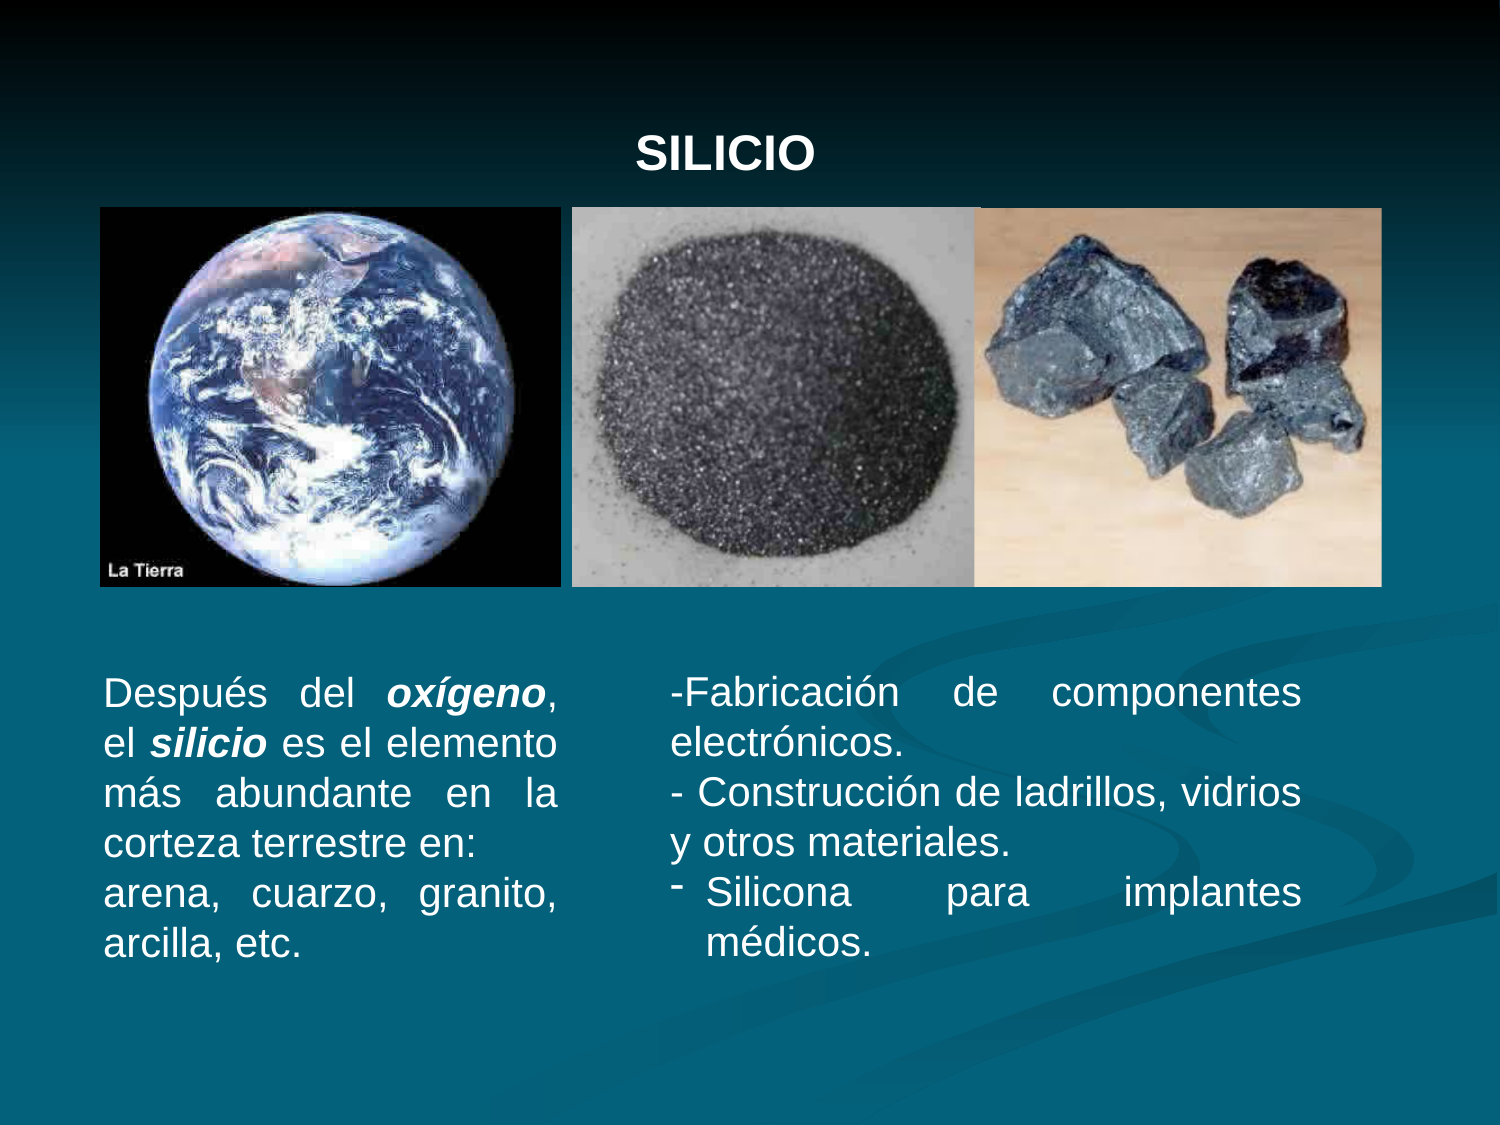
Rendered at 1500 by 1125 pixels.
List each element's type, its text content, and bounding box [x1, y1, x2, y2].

text_box -Fabricación de componentes electrónicos. - Construcción de ladrillos, vidrios y otros materiales. Silicona para implantes médicos. [655, 657, 1318, 1022]
picture [573, 208, 1381, 586]
text_box Después del oxígeno, el silicio es el elemento más abundante en la corteza terrestre en: arena, cuarzo, granito, arcilla, etc. [88, 658, 573, 974]
picture [101, 208, 560, 586]
text_box SILICIO [620, 113, 832, 189]
